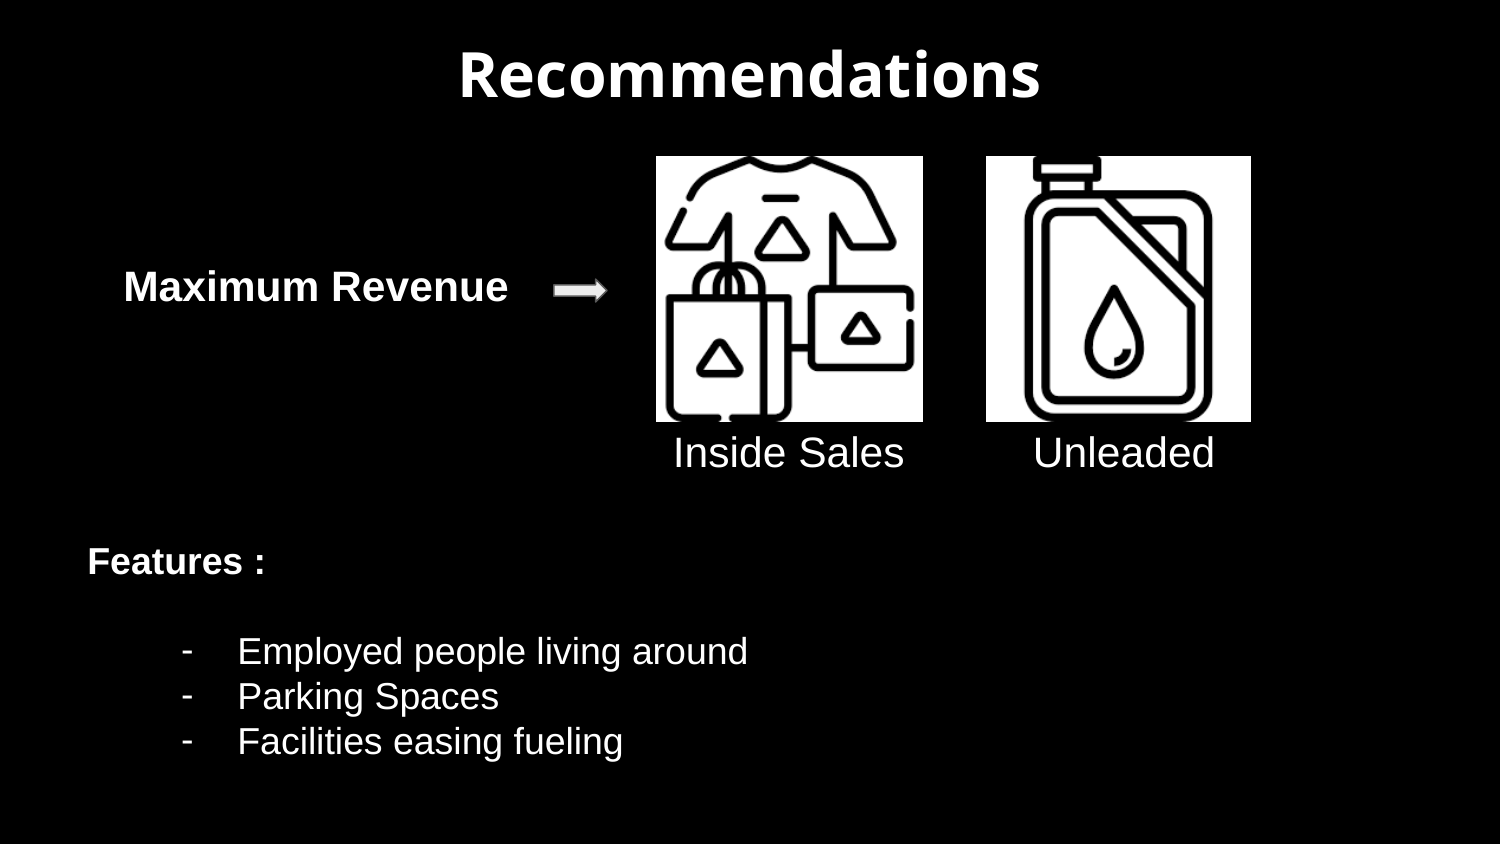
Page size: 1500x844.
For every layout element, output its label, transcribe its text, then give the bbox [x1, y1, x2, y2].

title Recommendations [51, 19, 1449, 114]
text_box Unleaded [965, 413, 1365, 492]
text_box Inside Sales [535, 413, 965, 492]
text_box [553, 279, 607, 302]
picture [656, 156, 923, 423]
text_box Features : Employed people living around Parking Spaces Facilities easing fueling [72, 477, 1449, 822]
text_box Maximum Revenue [33, 247, 526, 326]
picture [986, 156, 1251, 423]
